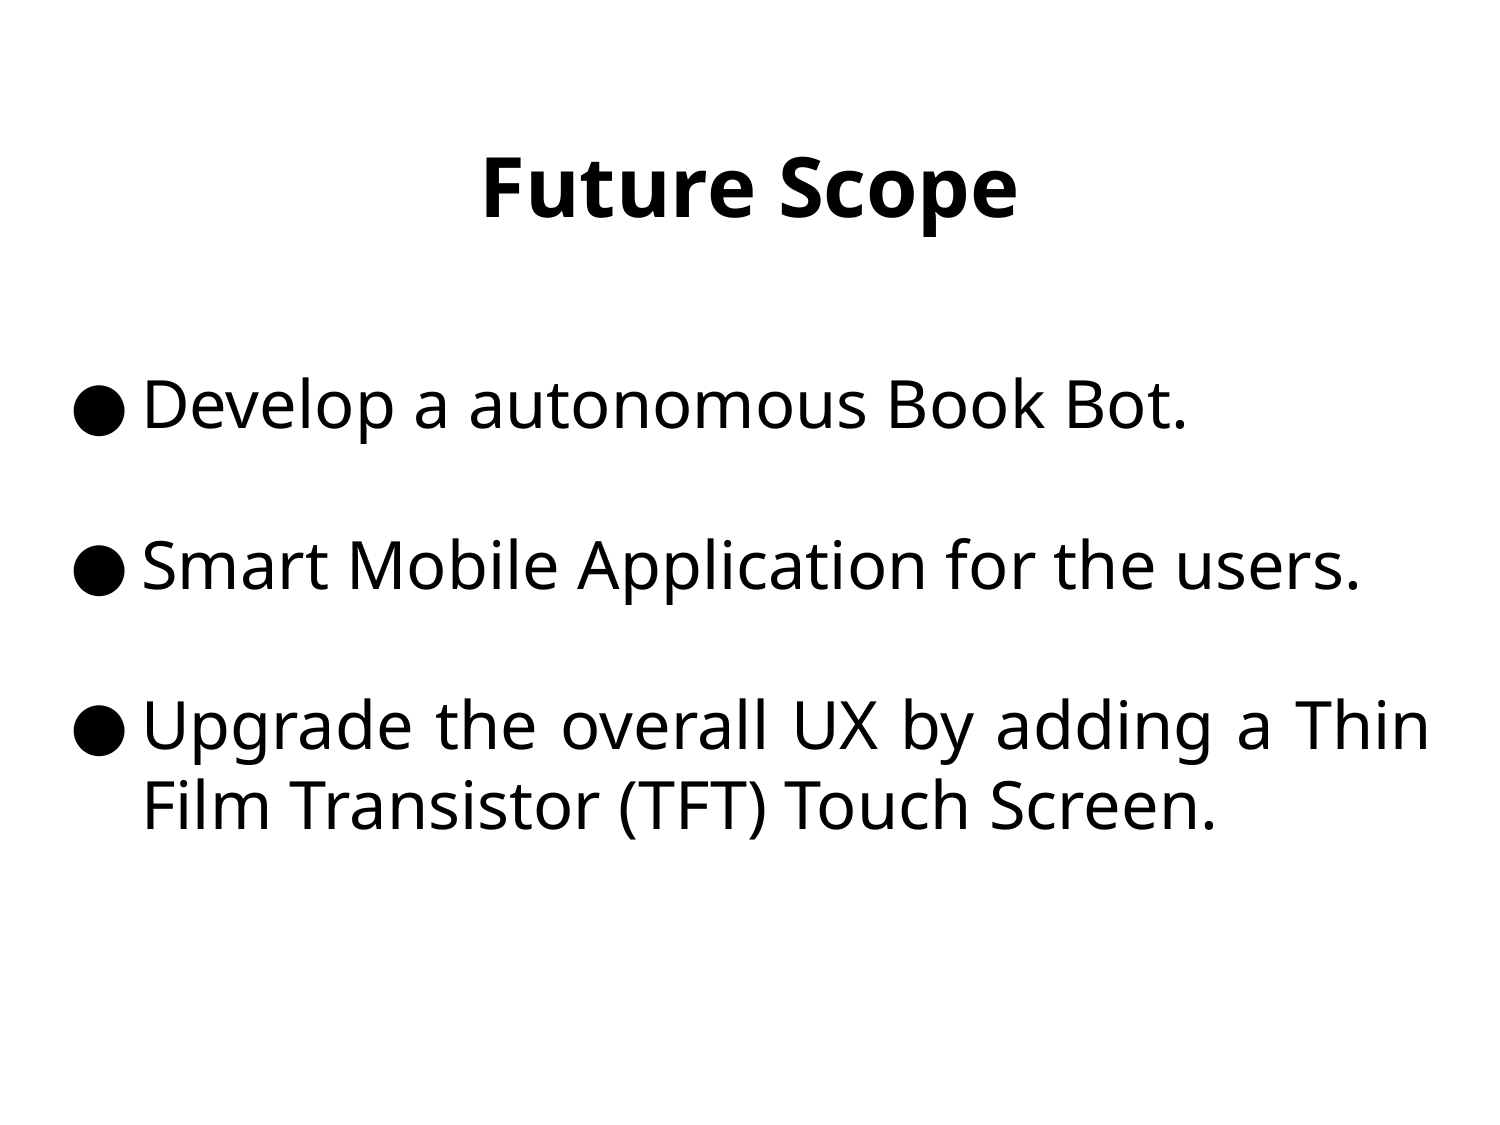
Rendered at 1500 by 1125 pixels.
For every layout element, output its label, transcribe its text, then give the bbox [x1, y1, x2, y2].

subtitle Develop a autonomous Book Bot. Smart Mobile Application for the users. Upgrade the overall UX by adding a Thin Film Transistor (TFT) Touch Screen. [51, 347, 1449, 903]
title Future Scope [51, 104, 1449, 250]
